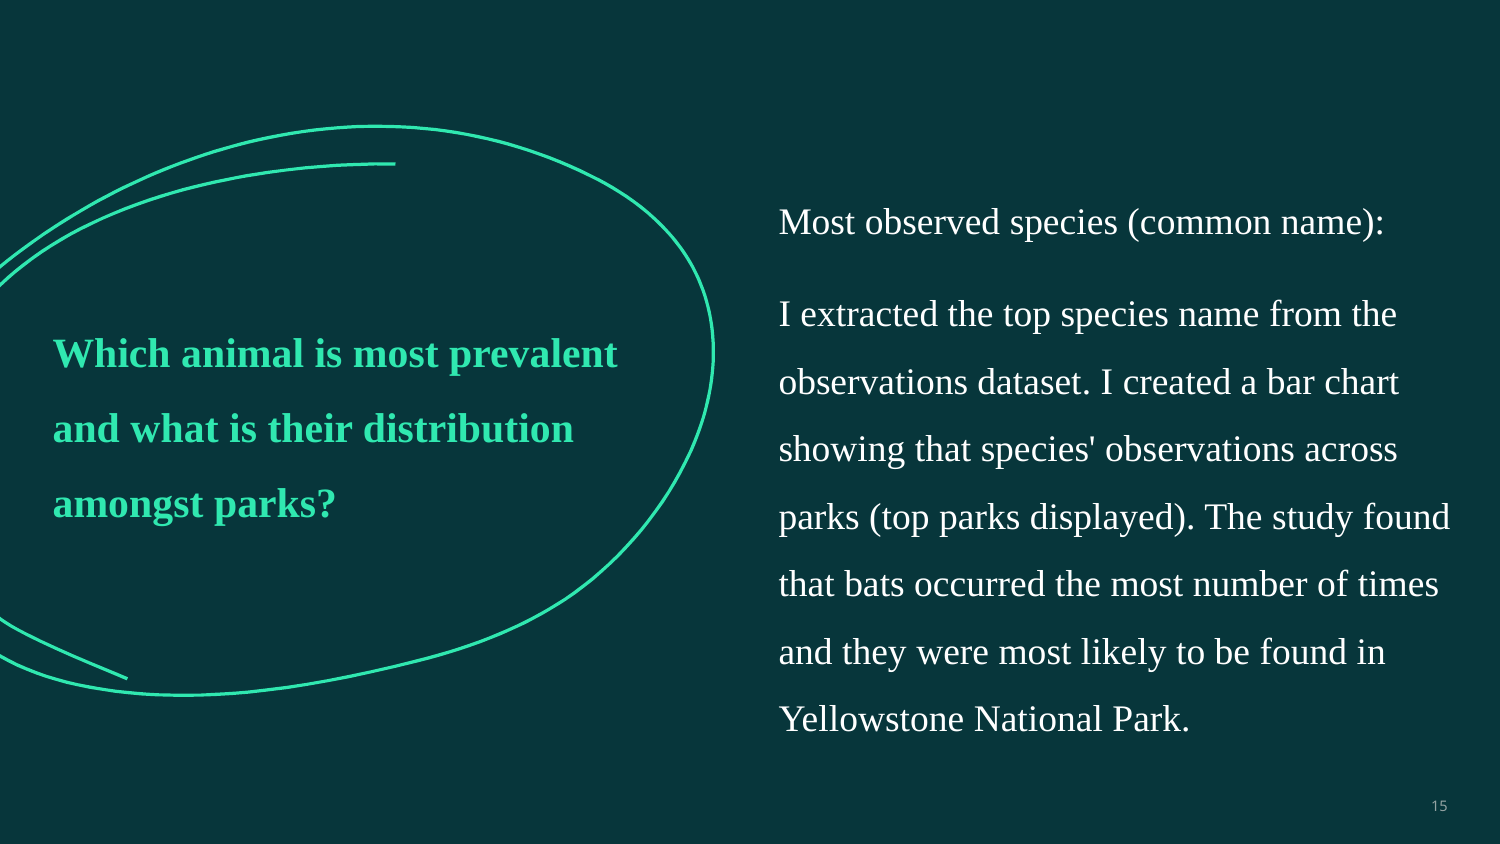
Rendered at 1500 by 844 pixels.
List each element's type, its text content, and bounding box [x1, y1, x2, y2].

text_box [0, 124, 716, 698]
list Most observed species (common name): I extracted the top species name from the observations dataset. I created a bar chart showing that species' observations across parks (top parks displayed). The study found that bats occurred the most number of times and they were most likely to be found in Yellowstone National Park. [763, 159, 1469, 844]
